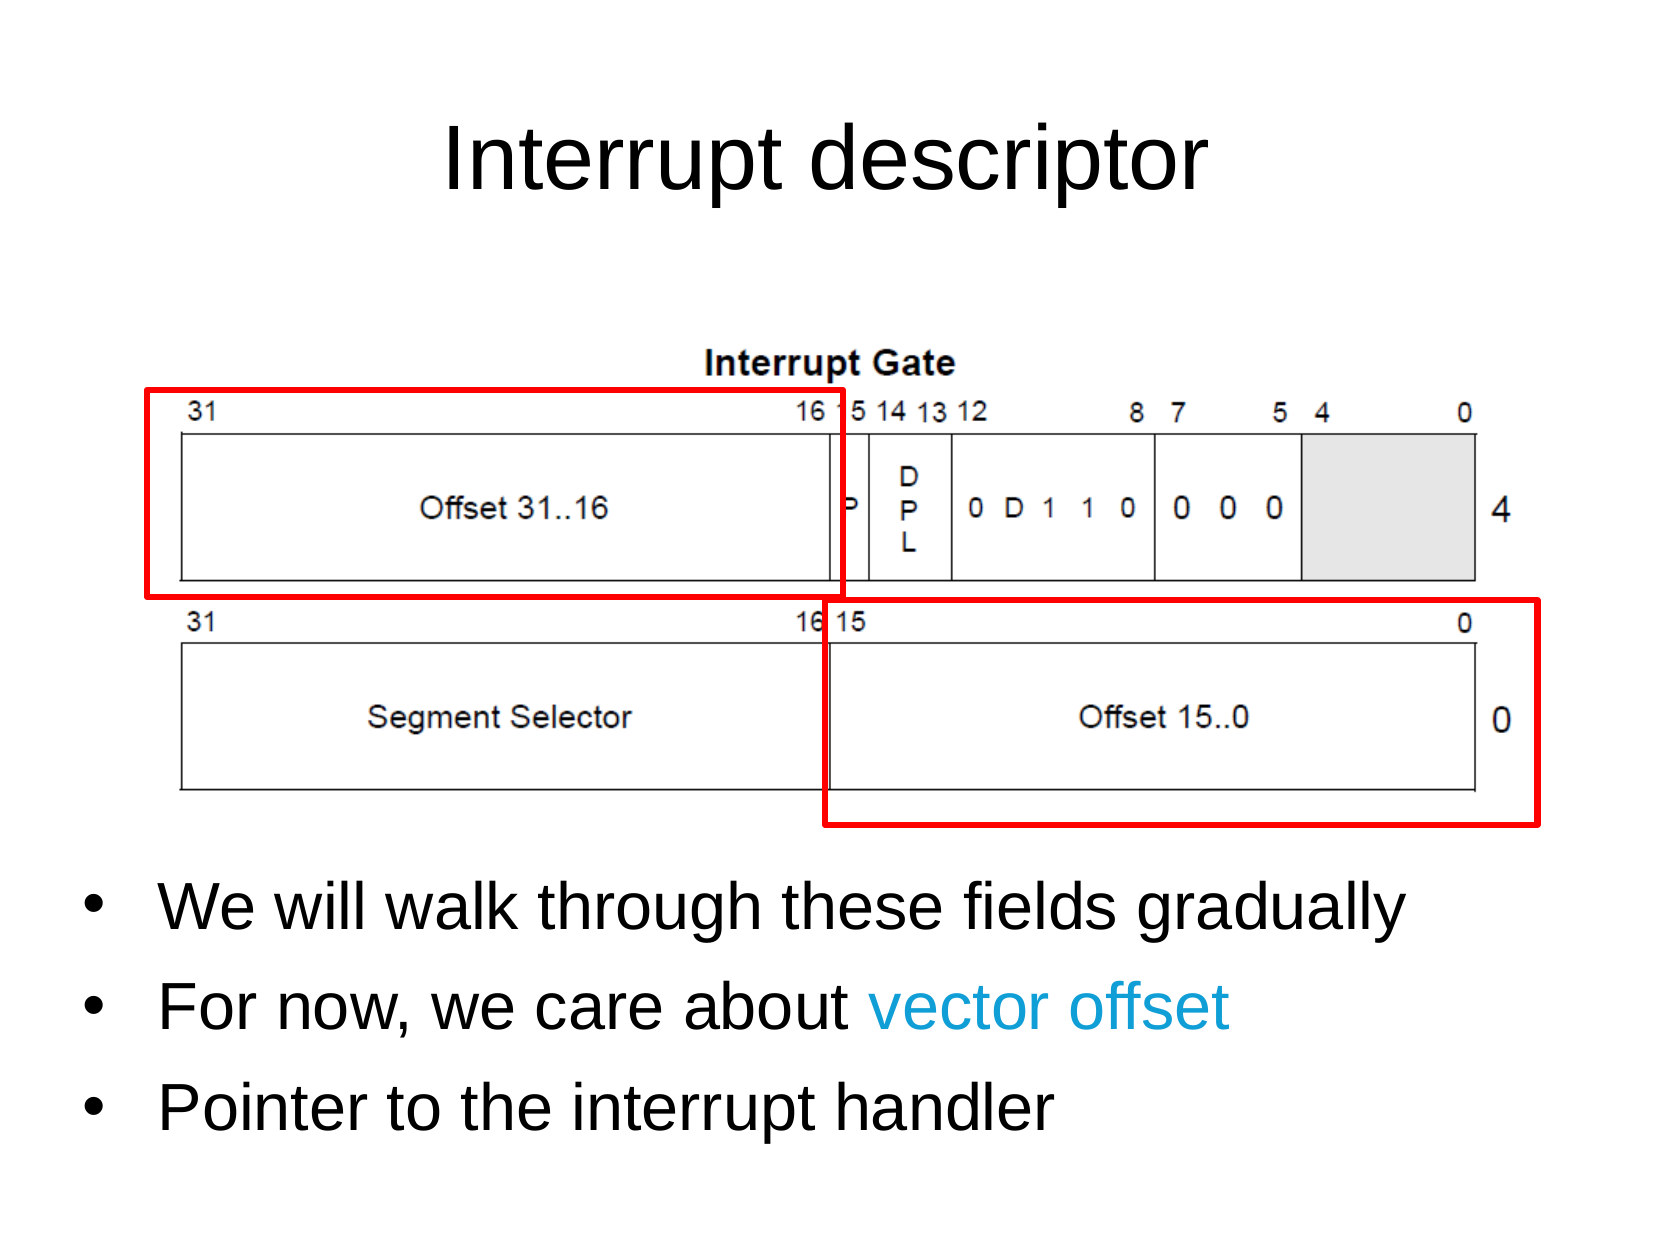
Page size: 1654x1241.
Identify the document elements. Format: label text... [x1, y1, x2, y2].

picture [149, 328, 1537, 826]
list We will walk through these fields gradually For now, we care about vector offset Pointer to the interrupt handler [82, 862, 1571, 1200]
title Interrupt descriptor [82, 49, 1571, 257]
